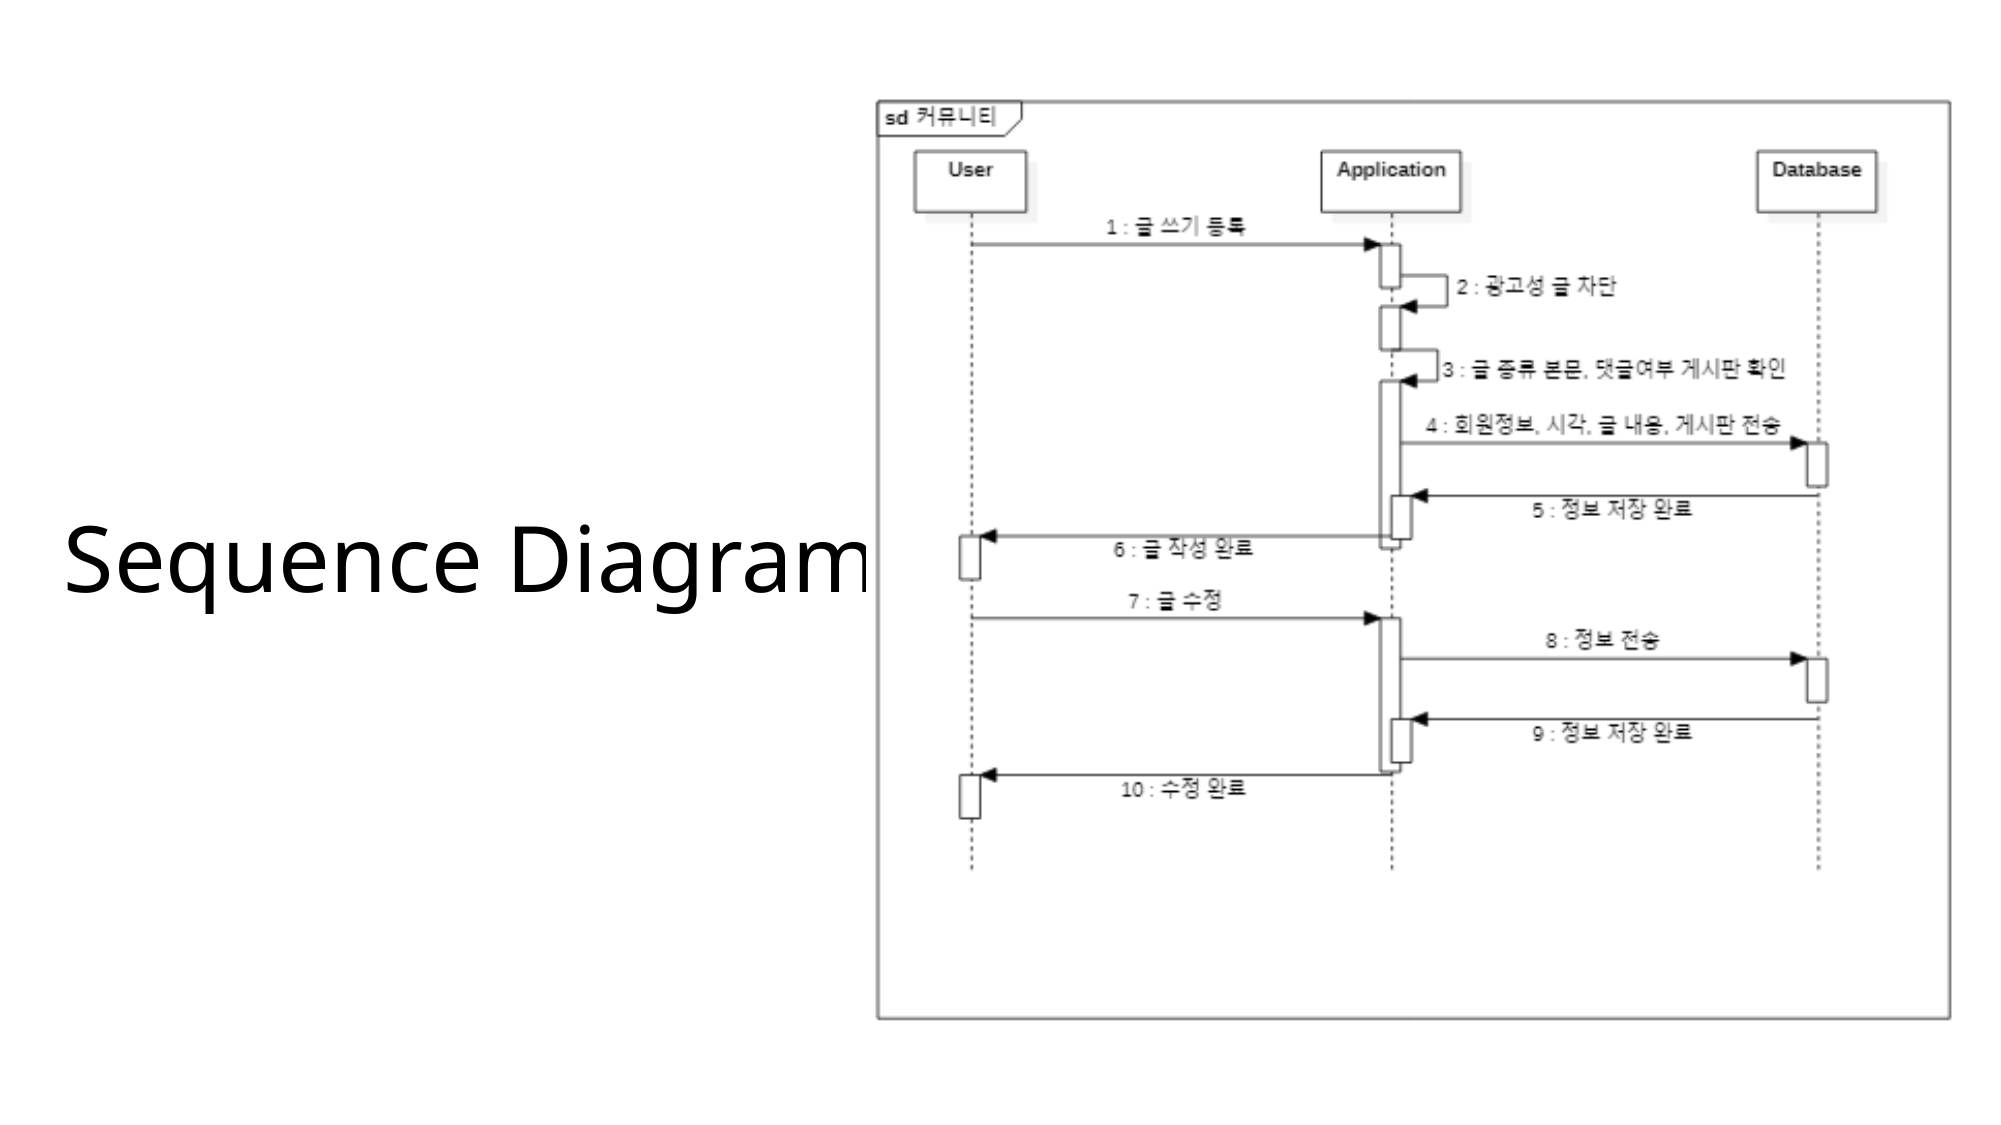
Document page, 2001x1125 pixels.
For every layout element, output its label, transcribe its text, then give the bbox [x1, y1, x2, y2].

title Sequence Diagram [48, 453, 866, 672]
picture [866, 92, 1958, 1033]
